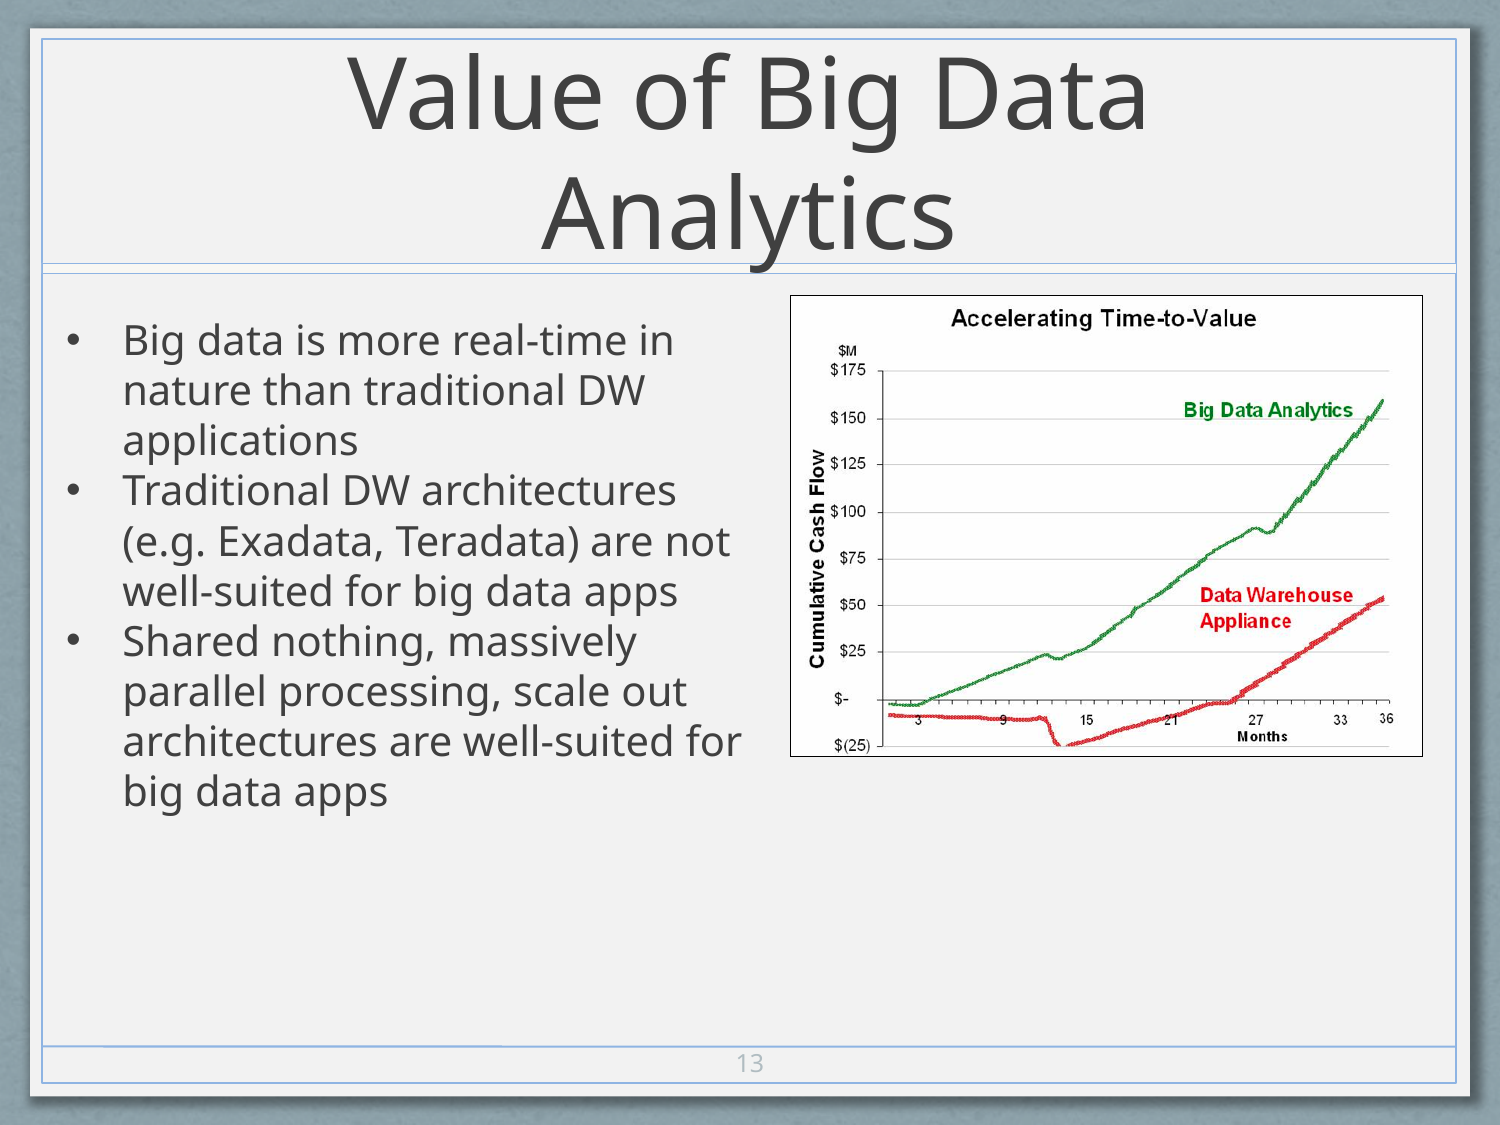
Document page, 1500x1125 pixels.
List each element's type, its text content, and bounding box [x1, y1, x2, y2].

text_box Big data is more real-time in nature than traditional DW applications Traditional DW architectures (e.g. Exadata, Teradata) are not well-suited for big data apps Shared nothing, massively parallel processing, scale out architectures are well-suited for big data apps [51, 306, 773, 981]
text_box 13 [687, 1042, 813, 1088]
text_box Value of Big Data Analytics [147, 40, 1353, 260]
picture [0, 0, 1500, 1125]
